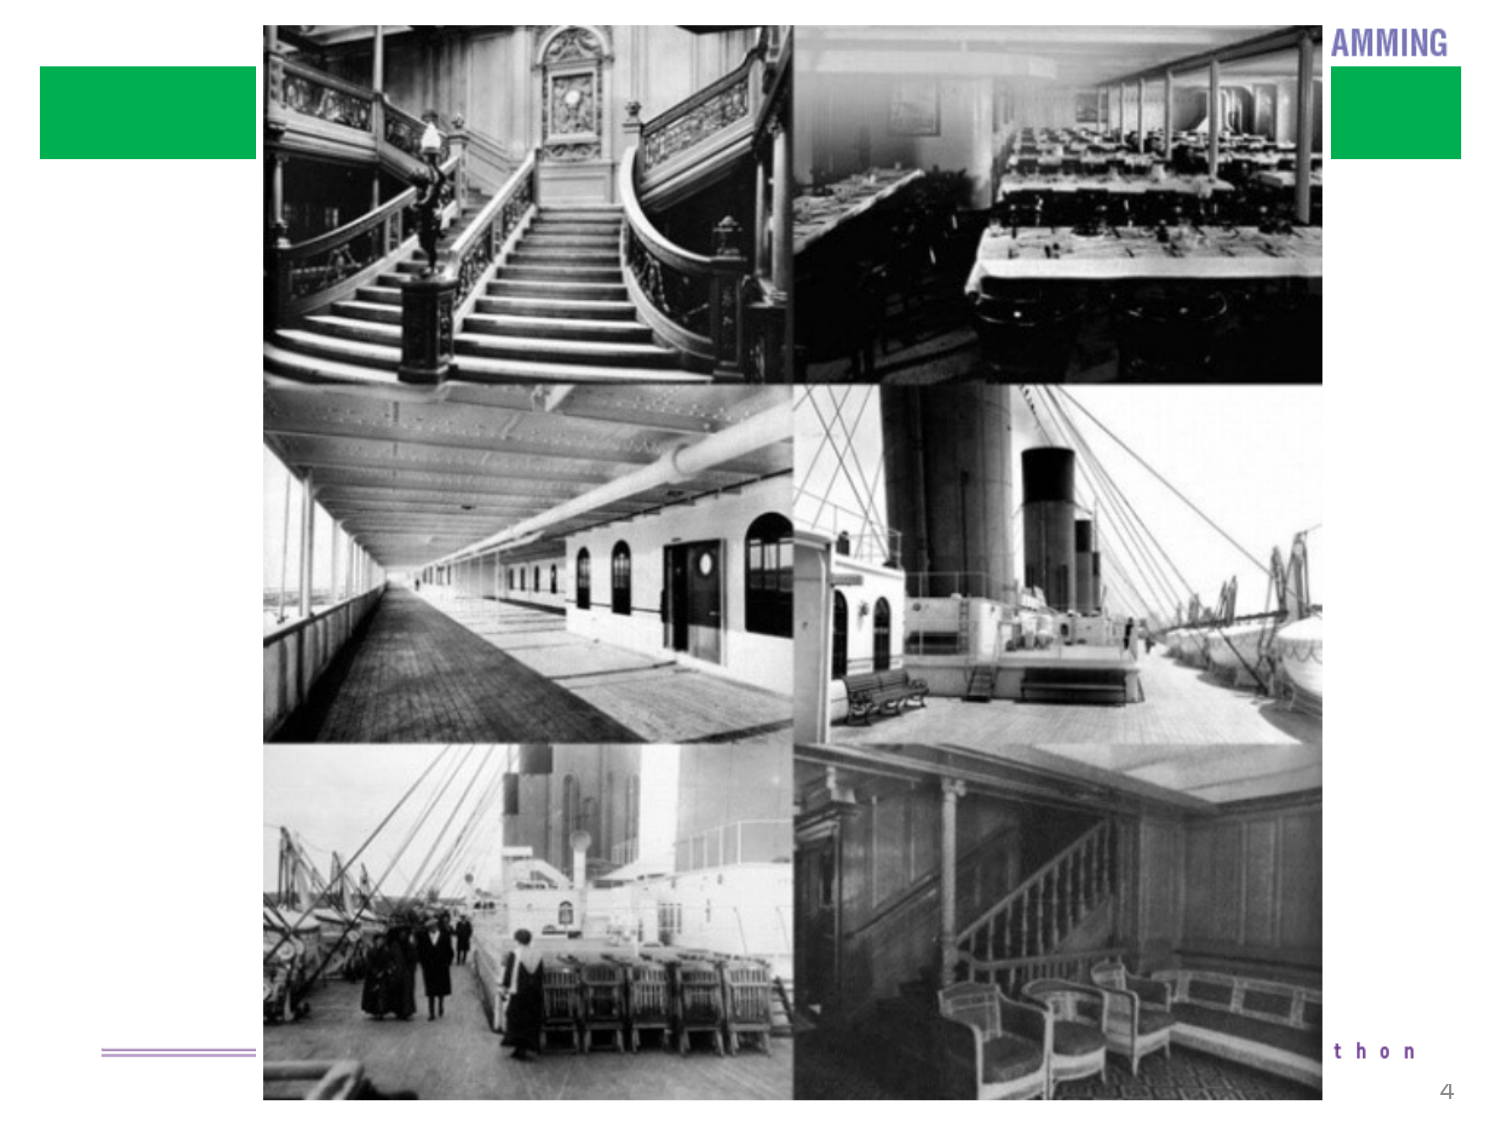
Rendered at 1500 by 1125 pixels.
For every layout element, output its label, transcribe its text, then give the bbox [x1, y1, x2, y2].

picture [18, 13, 1483, 1110]
slide_number 4 [1334, 1071, 1470, 1112]
